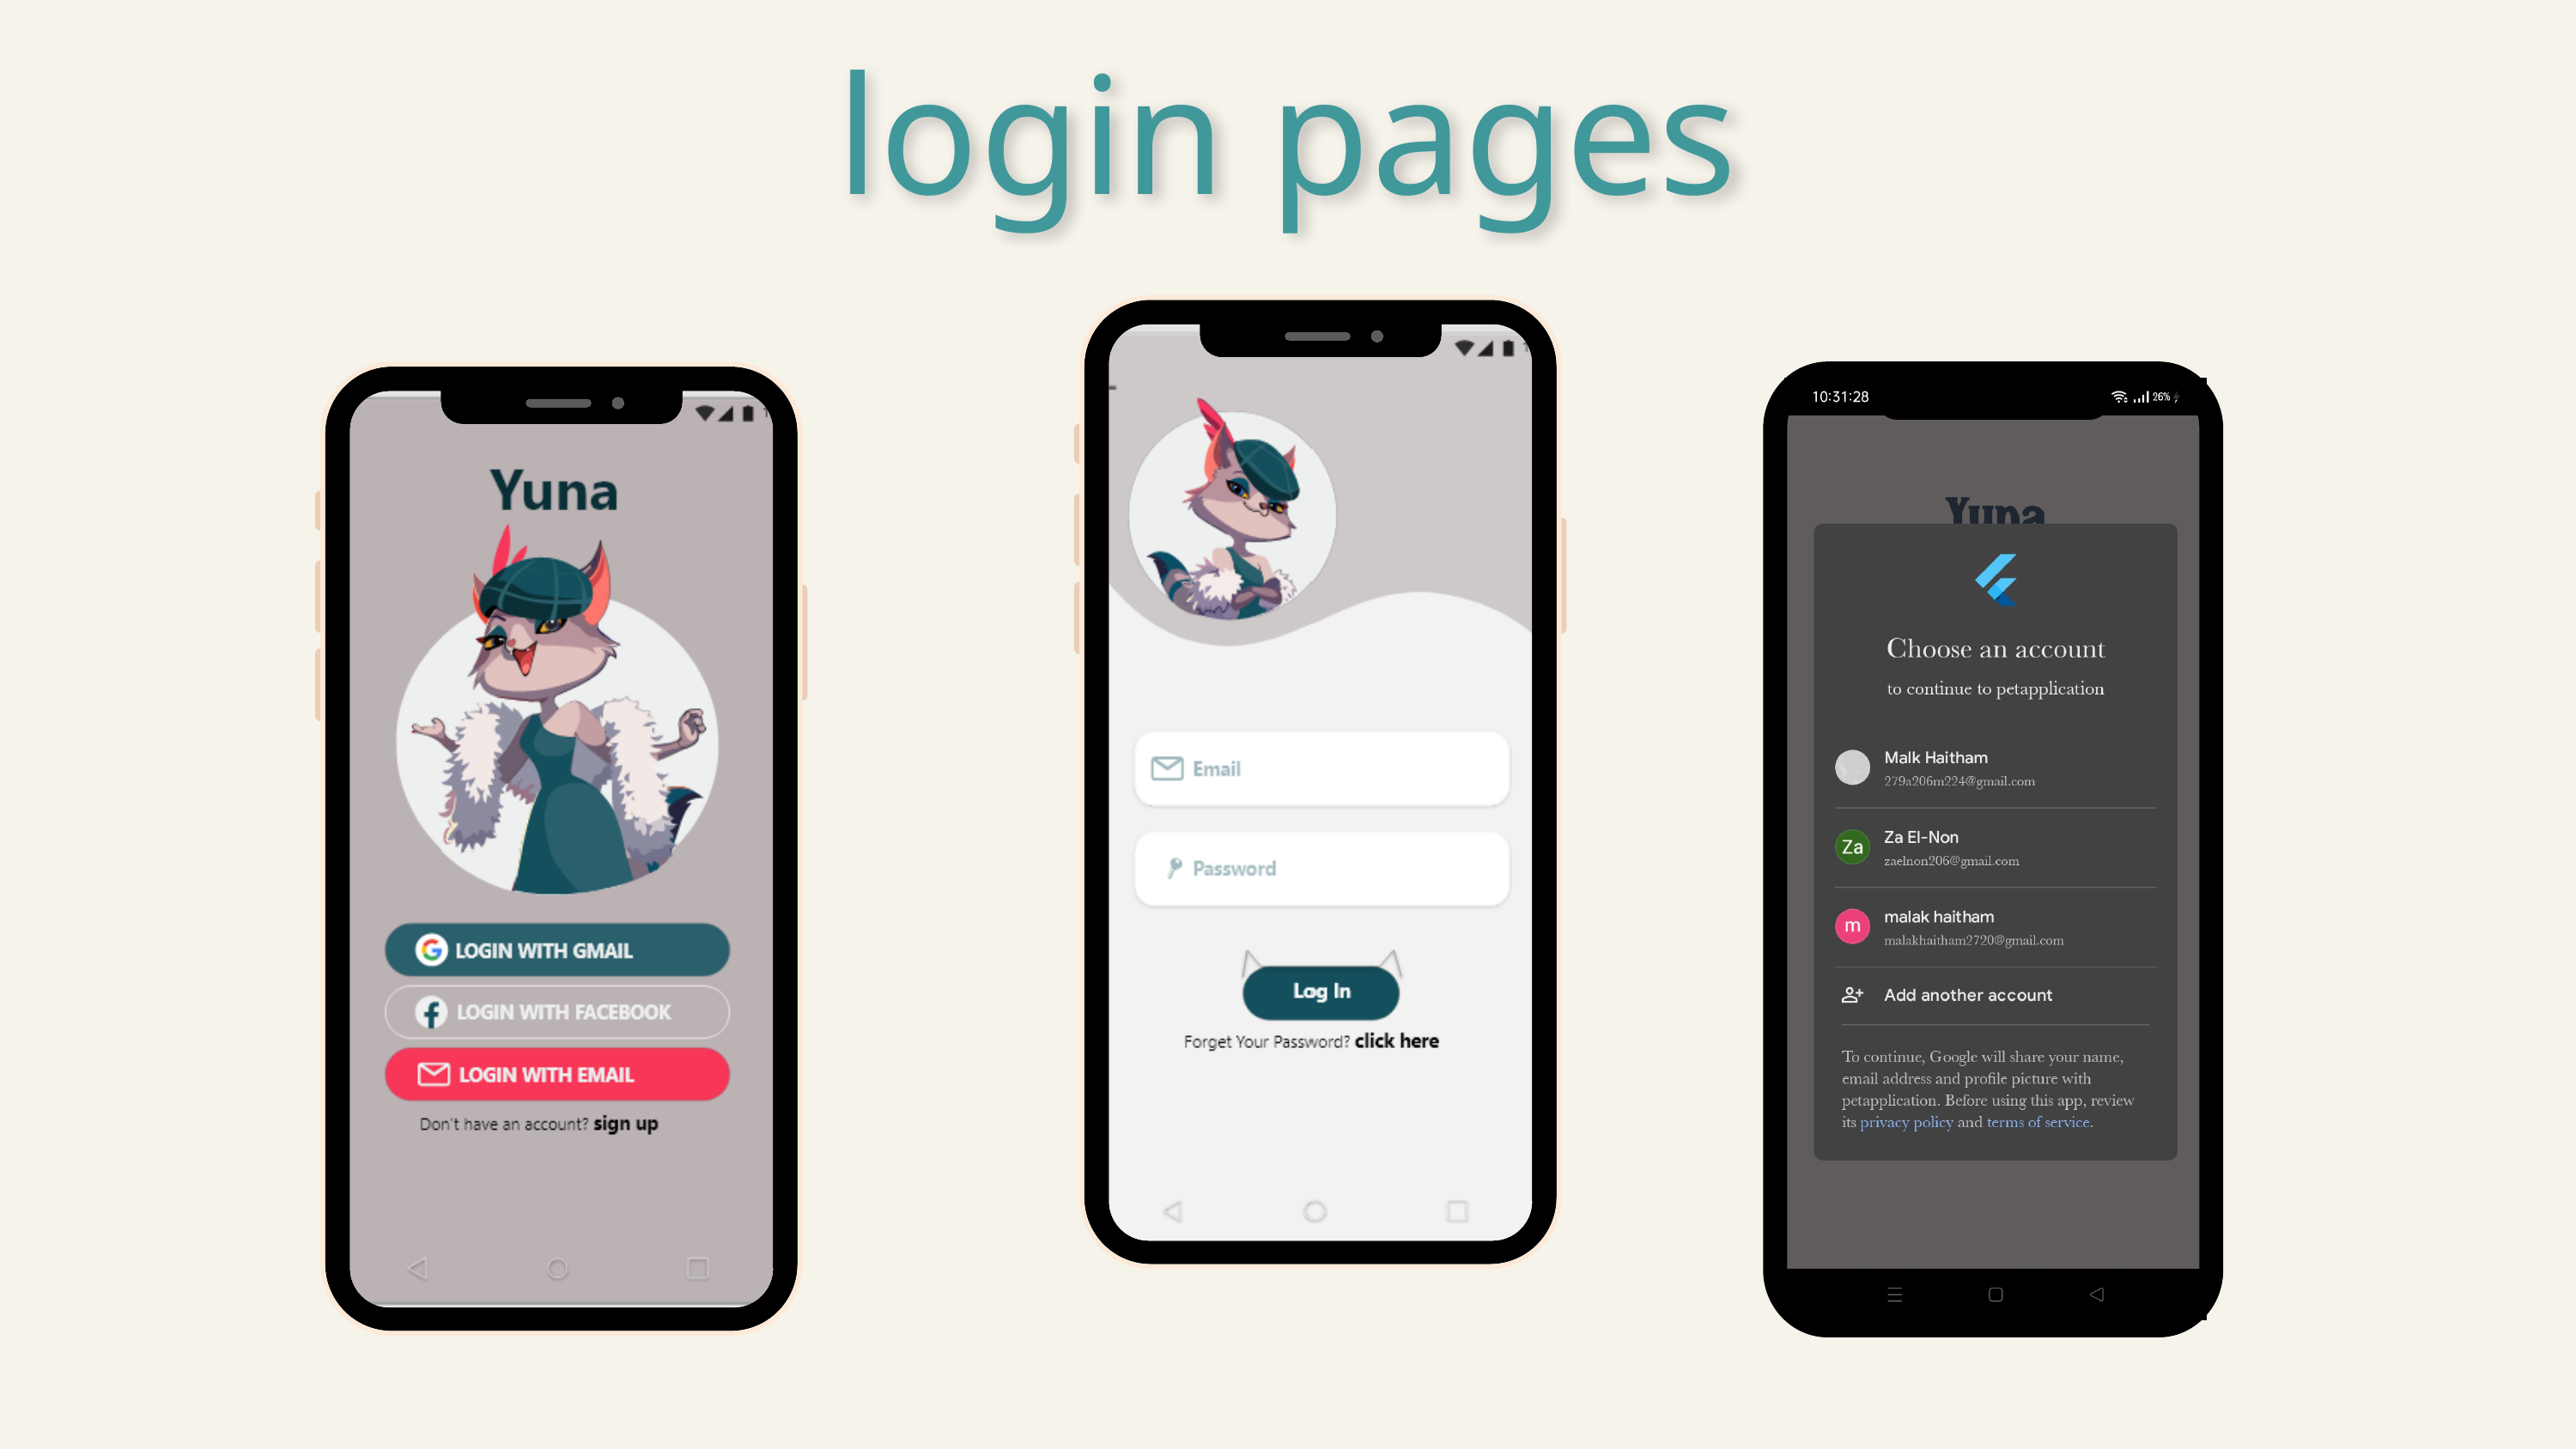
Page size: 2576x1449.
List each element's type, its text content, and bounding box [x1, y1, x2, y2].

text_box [314, 361, 808, 1337]
text_box [1763, 383, 1780, 1316]
text_box login pages [0, 0, 2576, 227]
text_box [1793, 1327, 2193, 1337]
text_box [1073, 294, 1567, 1270]
text_box [1788, 361, 2199, 376]
picture [1784, 377, 2207, 1320]
text_box [2212, 391, 2224, 1308]
